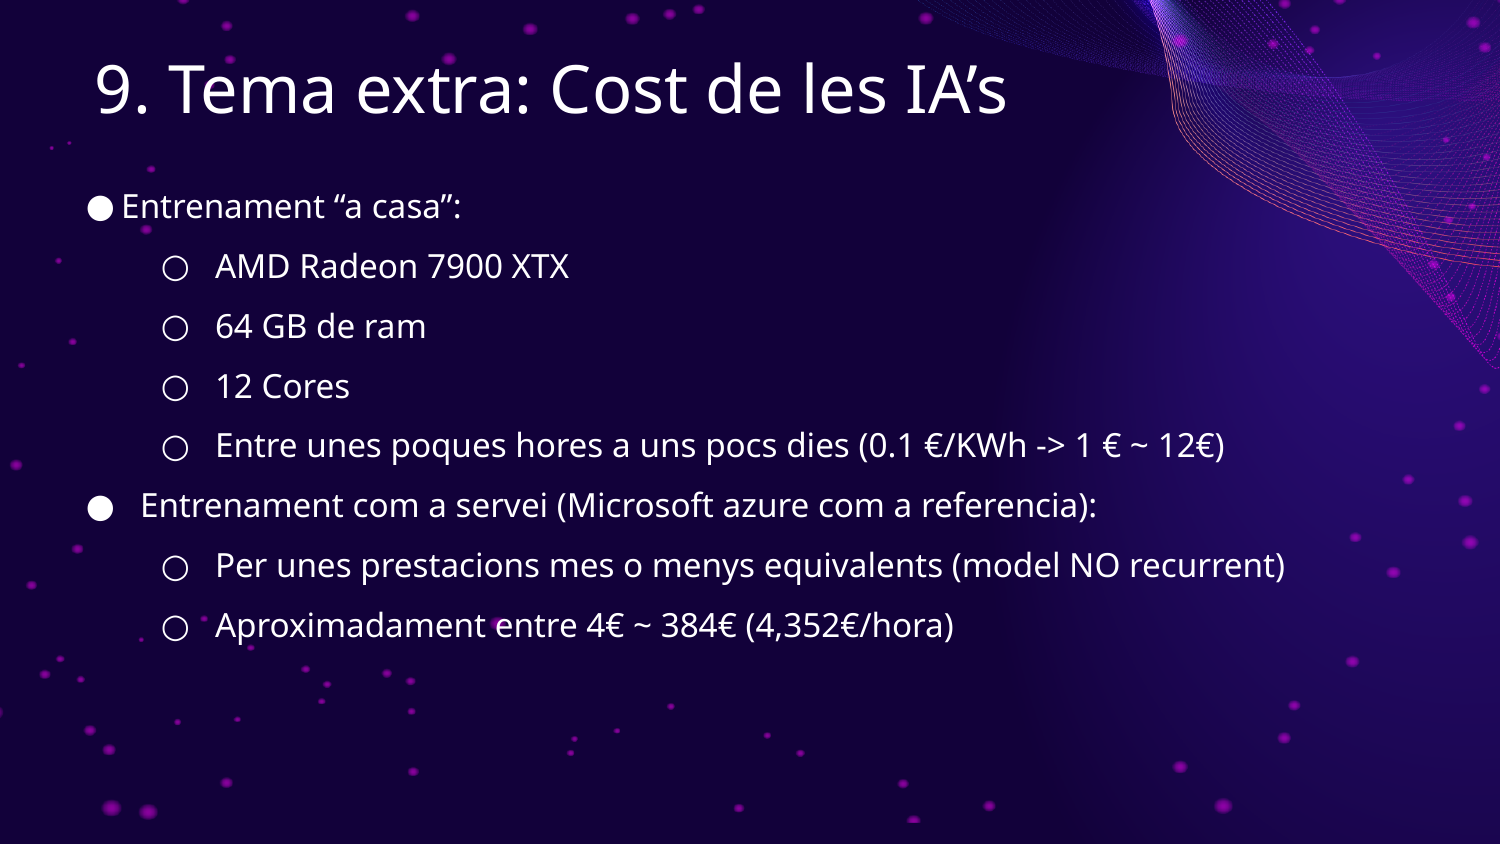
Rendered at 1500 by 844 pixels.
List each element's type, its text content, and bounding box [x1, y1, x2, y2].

title 9. Tema extra: Cost de les IA’s [79, 24, 1141, 150]
picture [0, 0, 1500, 844]
text_box Entrenament “a casa”: AMD Radeon 7900 XTX 64 GB de ram 12 Cores Entre unes poques hores a uns pocs dies (0.1 €/KWh -> 1 € ~ 12€) Entrenament com a servei (Microsoft azure com a referencia): Per unes prestacions mes o menys equivalents (model NO recurrent) Aproximadament entre 4€ ~ 384€ (4,352€/hora) [49, 150, 1463, 772]
